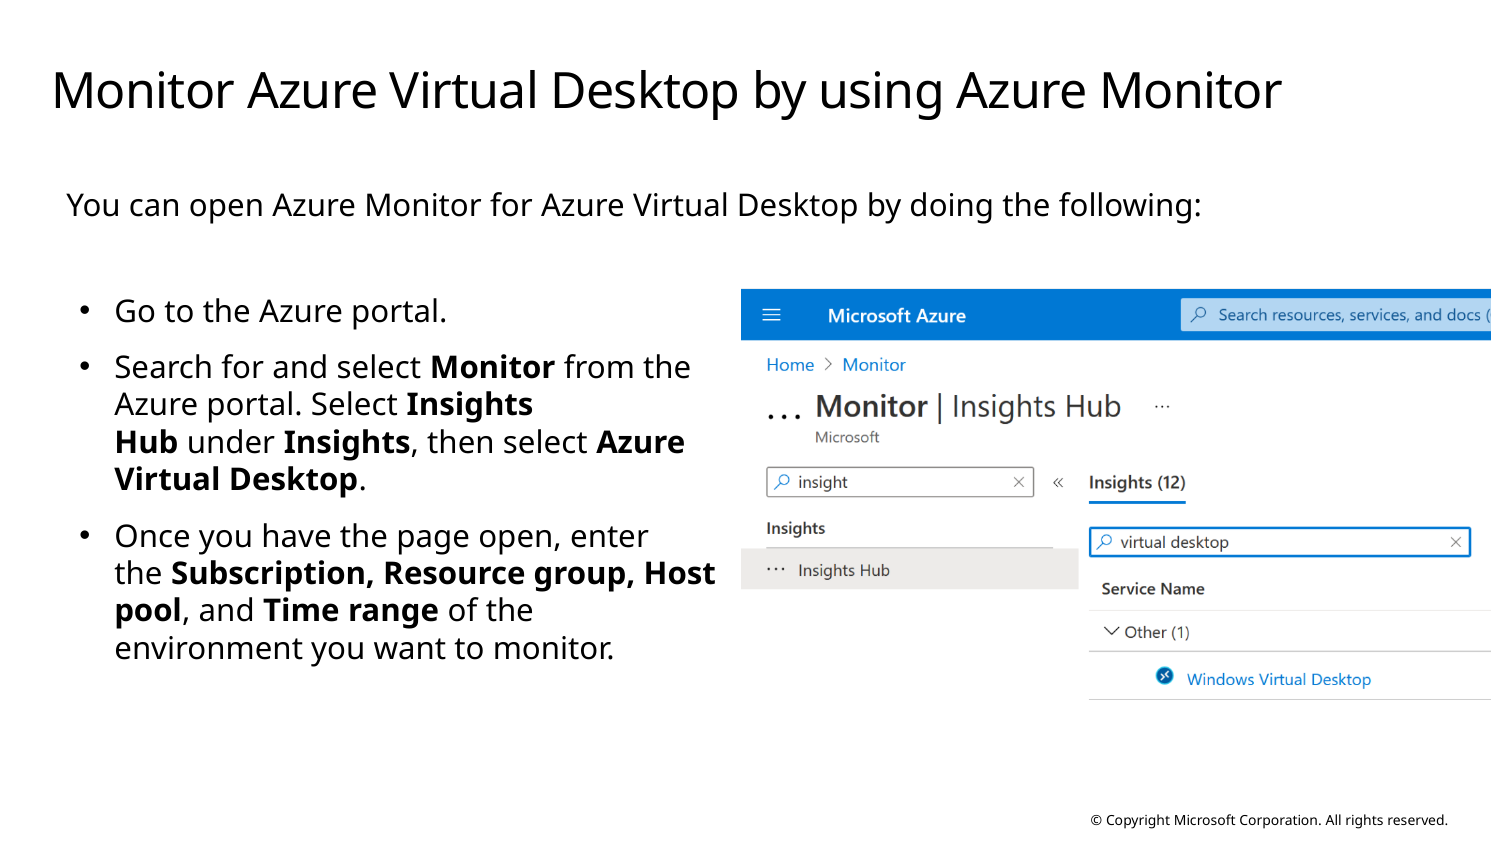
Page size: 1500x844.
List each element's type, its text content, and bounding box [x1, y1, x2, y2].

picture [734, 283, 1492, 715]
text_box You can open Azure Monitor for Azure Virtual Desktop by doing the following: [51, 177, 1357, 230]
title Monitor Azure Virtual Desktop by using Azure Monitor [51, 54, 1447, 138]
text_box Go to the Azure portal. Search for and select Monitor from the Azure portal. Select Insights Hub under Insights, then select Azure Virtual Desktop. Once you have the page open, enter the Subscription, Resource group, Host pool, and Time range of the environment you want to monitor. [64, 283, 734, 673]
